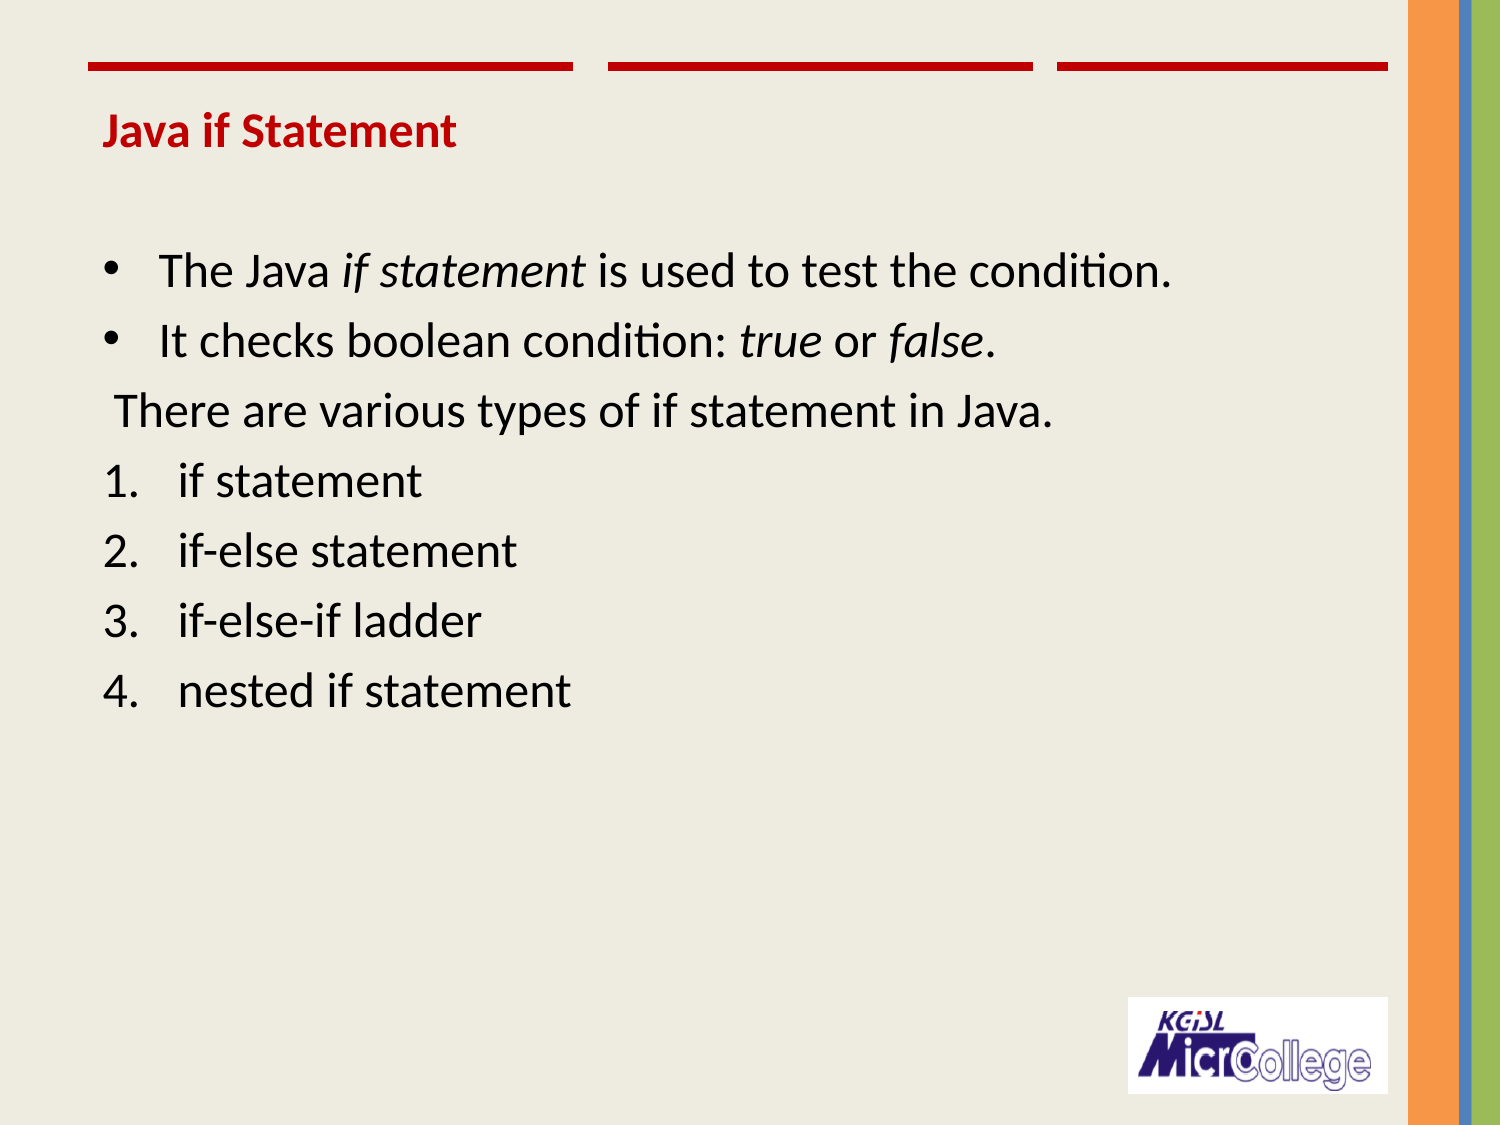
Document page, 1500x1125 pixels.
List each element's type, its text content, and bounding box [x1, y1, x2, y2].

list Java if Statement The Java if statement is used to test the condition. It checks boolean condition: true or false. There are various types of if statement in Java. if statement if-else statement if-else-if ladder nested if statement [87, 90, 1313, 1100]
picture [1127, 997, 1389, 1095]
